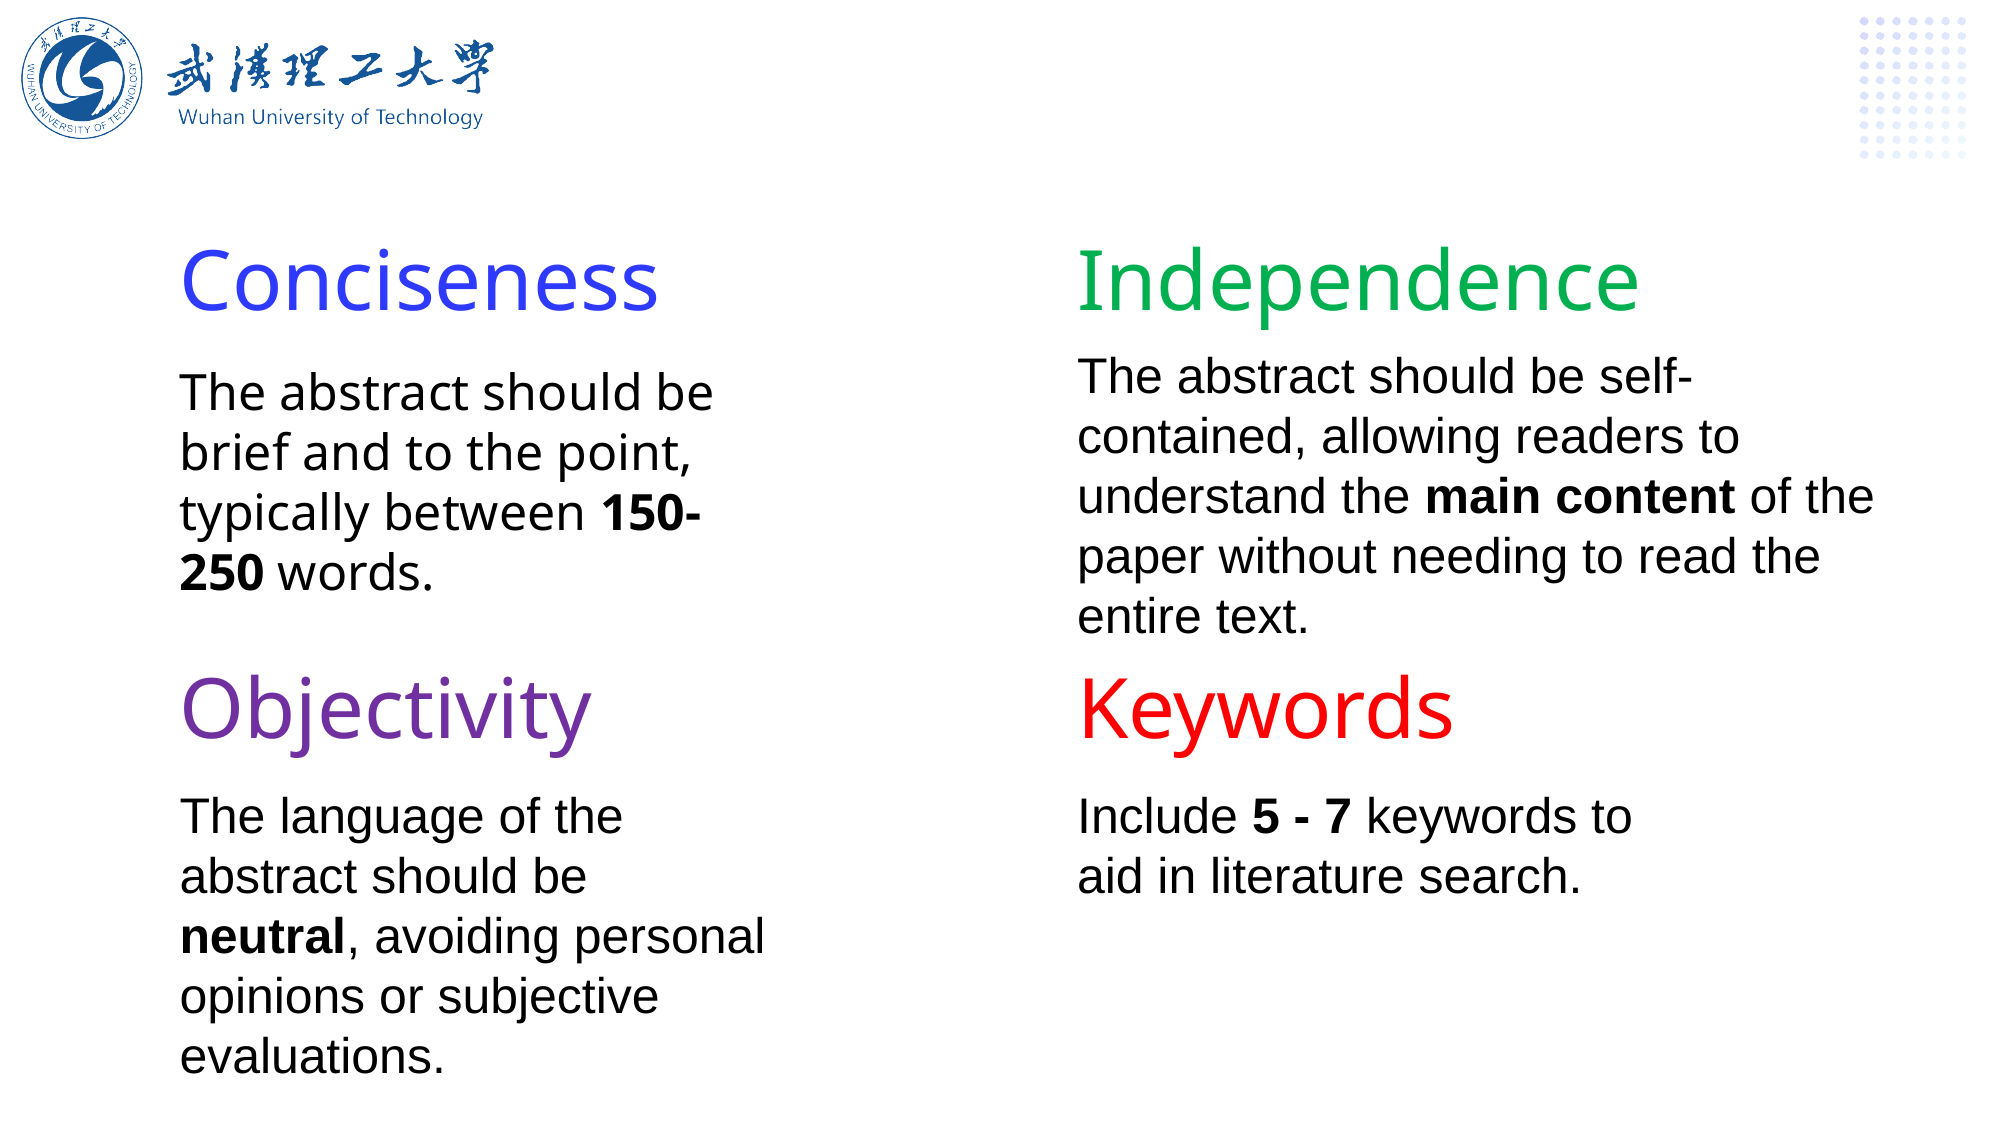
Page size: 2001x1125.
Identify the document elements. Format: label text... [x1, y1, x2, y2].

text_box [1875, 119, 1885, 129]
text_box [1859, 31, 1869, 41]
text_box [1940, 16, 1950, 26]
text_box [1956, 134, 1966, 144]
text_box [1892, 75, 1901, 85]
text_box [1892, 46, 1901, 56]
text_box [1956, 105, 1966, 114]
text_box [1924, 60, 1934, 70]
text_box [1875, 75, 1885, 85]
text_box [1875, 46, 1885, 56]
text_box [1908, 149, 1918, 159]
text_box Conciseness [164, 219, 820, 335]
text_box [1908, 90, 1918, 100]
text_box [1892, 149, 1901, 159]
text_box [1908, 31, 1918, 41]
text_box [1892, 16, 1901, 26]
text_box [1924, 119, 1934, 129]
text_box Objectivity [164, 648, 820, 763]
text_box [1859, 75, 1869, 85]
text_box [1875, 60, 1885, 70]
text_box [1892, 31, 1901, 41]
text_box [1940, 149, 1950, 159]
text_box [1875, 149, 1885, 159]
text_box [1940, 105, 1950, 114]
text_box [1956, 90, 1966, 100]
text_box [1859, 60, 1869, 70]
text_box [1892, 105, 1901, 114]
picture [21, 17, 494, 139]
text_box [1924, 16, 1934, 26]
text_box [1924, 46, 1934, 56]
text_box [1908, 134, 1918, 144]
text_box [1924, 75, 1934, 85]
text_box [1859, 46, 1869, 56]
text_box [1892, 134, 1901, 144]
text_box Independence [1062, 219, 1717, 335]
text_box [1892, 60, 1901, 70]
text_box Include 5 - 7 keywords to aid in literature search. [1062, 776, 1692, 912]
text_box [1908, 105, 1918, 114]
text_box [1859, 16, 1869, 26]
text_box [1875, 31, 1885, 41]
text_box The language of the abstract should be neutral, avoiding personal opinions or subjective evaluations. [164, 776, 794, 1092]
text_box [1875, 134, 1885, 144]
text_box [1940, 46, 1950, 56]
text_box [1892, 90, 1901, 100]
text_box [1940, 75, 1950, 85]
text_box The abstract should be brief and to the point, typically between 150-250 words. [164, 352, 794, 608]
text_box [1940, 134, 1950, 144]
text_box [1859, 134, 1869, 144]
text_box [1892, 119, 1901, 129]
text_box Keywords [1062, 651, 1717, 763]
text_box [1956, 149, 1966, 159]
text_box [1956, 60, 1966, 70]
text_box [1875, 90, 1885, 100]
text_box [1956, 75, 1966, 85]
text_box [1908, 119, 1918, 129]
text_box [1956, 46, 1966, 56]
text_box [1924, 105, 1934, 114]
text_box [1956, 16, 1966, 26]
text_box [1940, 90, 1950, 100]
text_box [1924, 31, 1934, 41]
text_box [1924, 90, 1934, 100]
text_box [1956, 119, 1966, 129]
text_box [1908, 16, 1918, 26]
text_box [1859, 149, 1869, 159]
text_box [1940, 119, 1950, 129]
text_box [1940, 60, 1950, 70]
text_box [1908, 46, 1918, 56]
text_box [1908, 60, 1918, 70]
text_box [1940, 31, 1950, 41]
text_box [1908, 75, 1918, 85]
text_box [1859, 90, 1869, 100]
text_box [1875, 16, 1885, 26]
text_box [1956, 31, 1966, 41]
text_box [1875, 105, 1885, 114]
text_box [1859, 105, 1869, 114]
text_box The abstract should be self-contained, allowing readers to understand the main content of the paper without needing to read the entire text. [1062, 335, 1896, 651]
text_box [1859, 119, 1869, 129]
text_box [1924, 134, 1934, 144]
text_box [1924, 149, 1934, 159]
